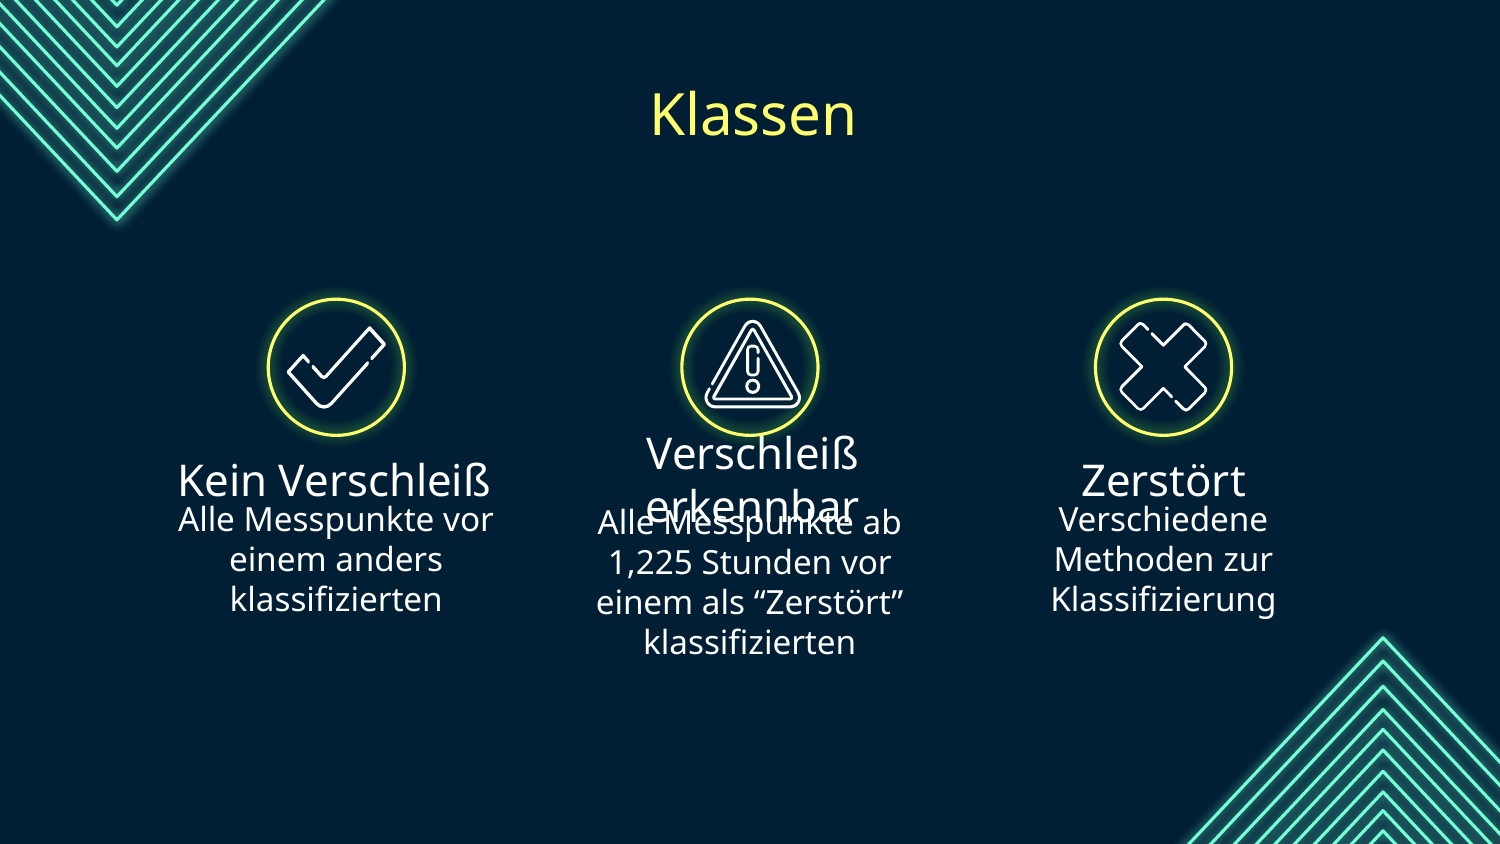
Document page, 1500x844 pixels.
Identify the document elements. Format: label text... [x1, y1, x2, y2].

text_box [703, 319, 802, 409]
text_box [806, 328, 819, 406]
title Alle Messpunkte vor einem anders klassifizierten [160, 510, 512, 607]
text_box [1095, 299, 1232, 436]
text_box [268, 299, 405, 408]
title Zerstört [1025, 454, 1302, 503]
title Alle Messpunkte ab 1,225 Stunden vor einem als “Zerstört” klassifizierten [574, 510, 926, 652]
title Klassen [116, 88, 1390, 137]
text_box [286, 325, 387, 409]
title Kein Verschleiß [158, 454, 510, 503]
title Verschleiß erkennbar [533, 450, 972, 507]
text_box [681, 299, 797, 436]
text_box [289, 417, 383, 436]
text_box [1118, 321, 1208, 412]
title Verschiedene Methoden zur Klassifizierung [987, 510, 1340, 607]
